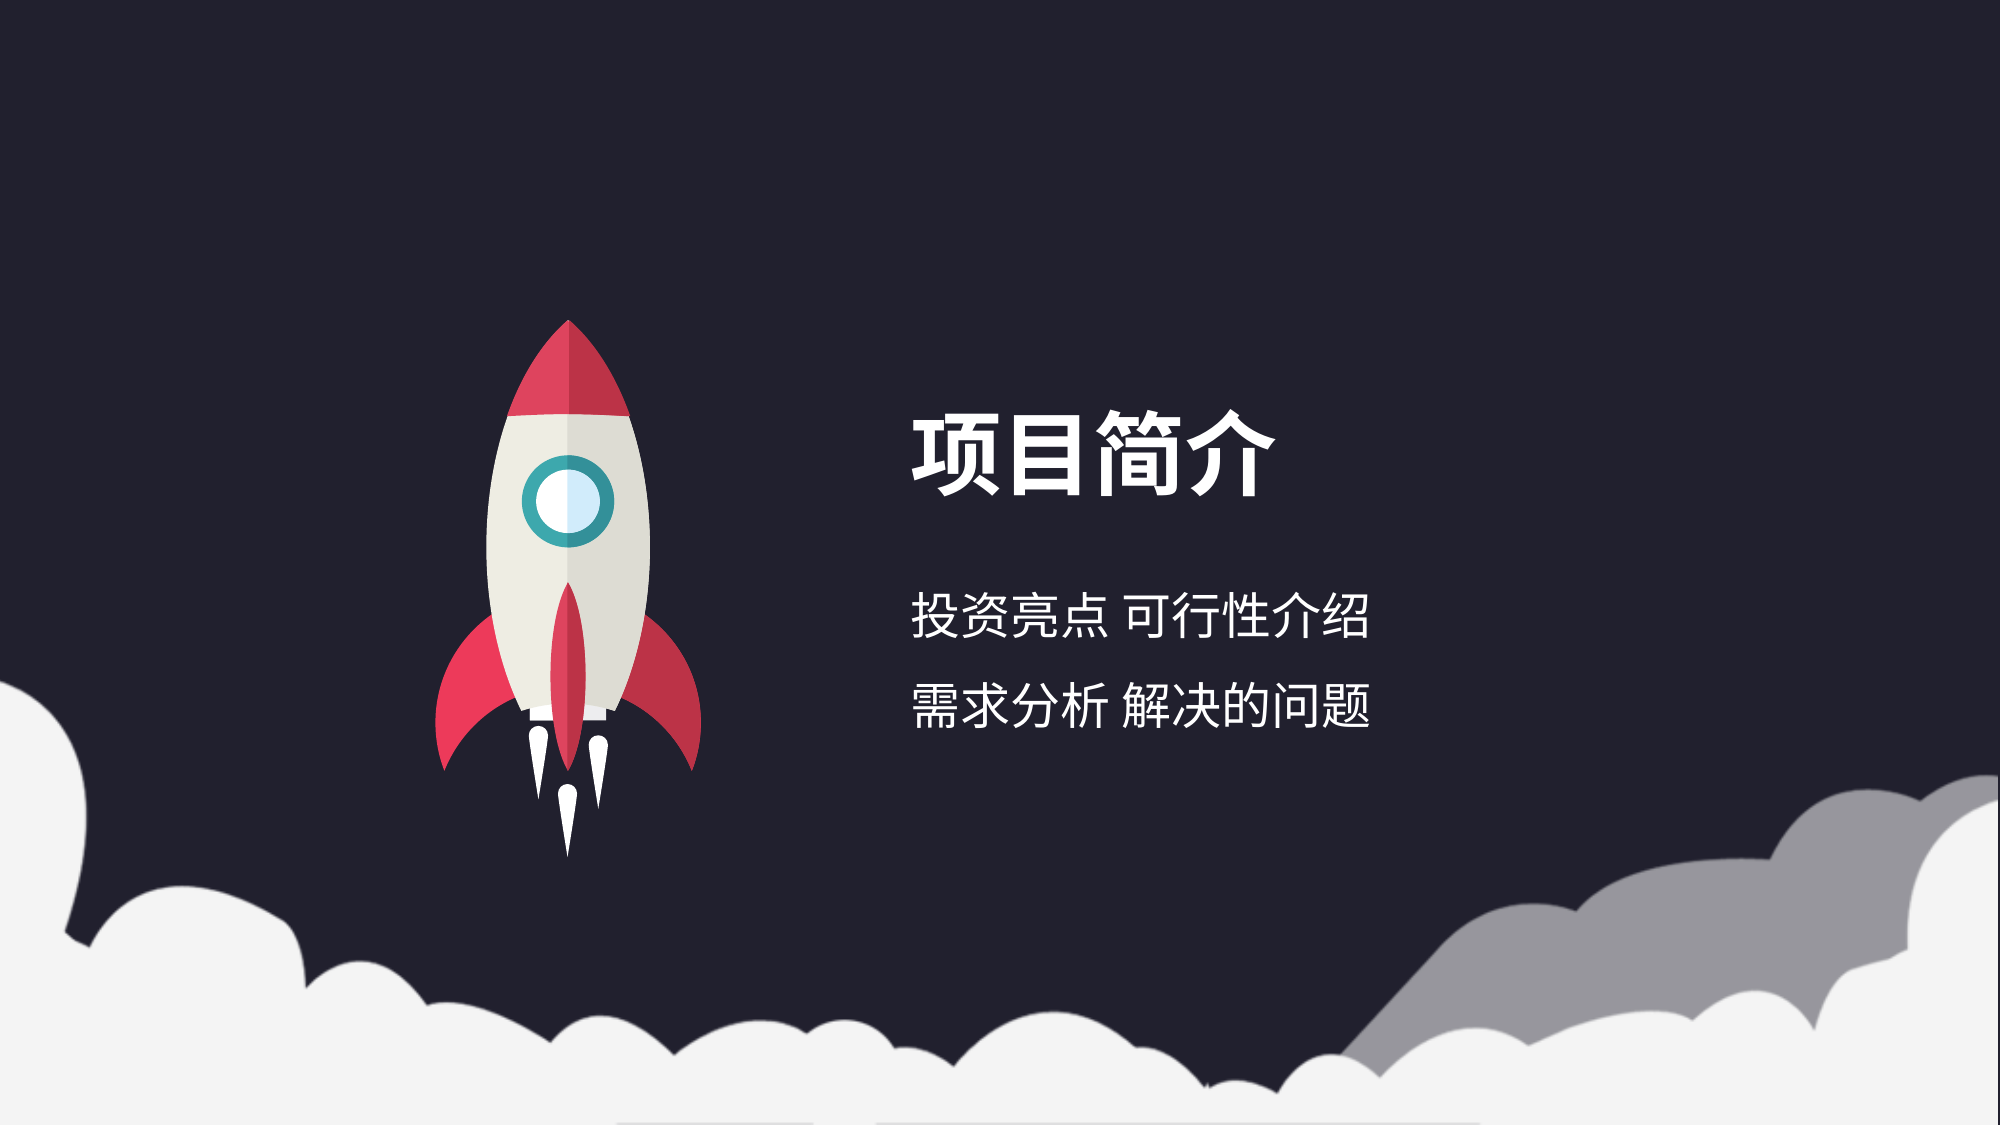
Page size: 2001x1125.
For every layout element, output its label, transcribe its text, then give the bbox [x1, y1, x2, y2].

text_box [435, 320, 701, 857]
picture [0, 611, 1998, 1125]
text_box 项目简介 [895, 389, 1347, 515]
text_box 投资亮点 可行性介绍 需求分析 解决的问题 [895, 547, 1482, 611]
